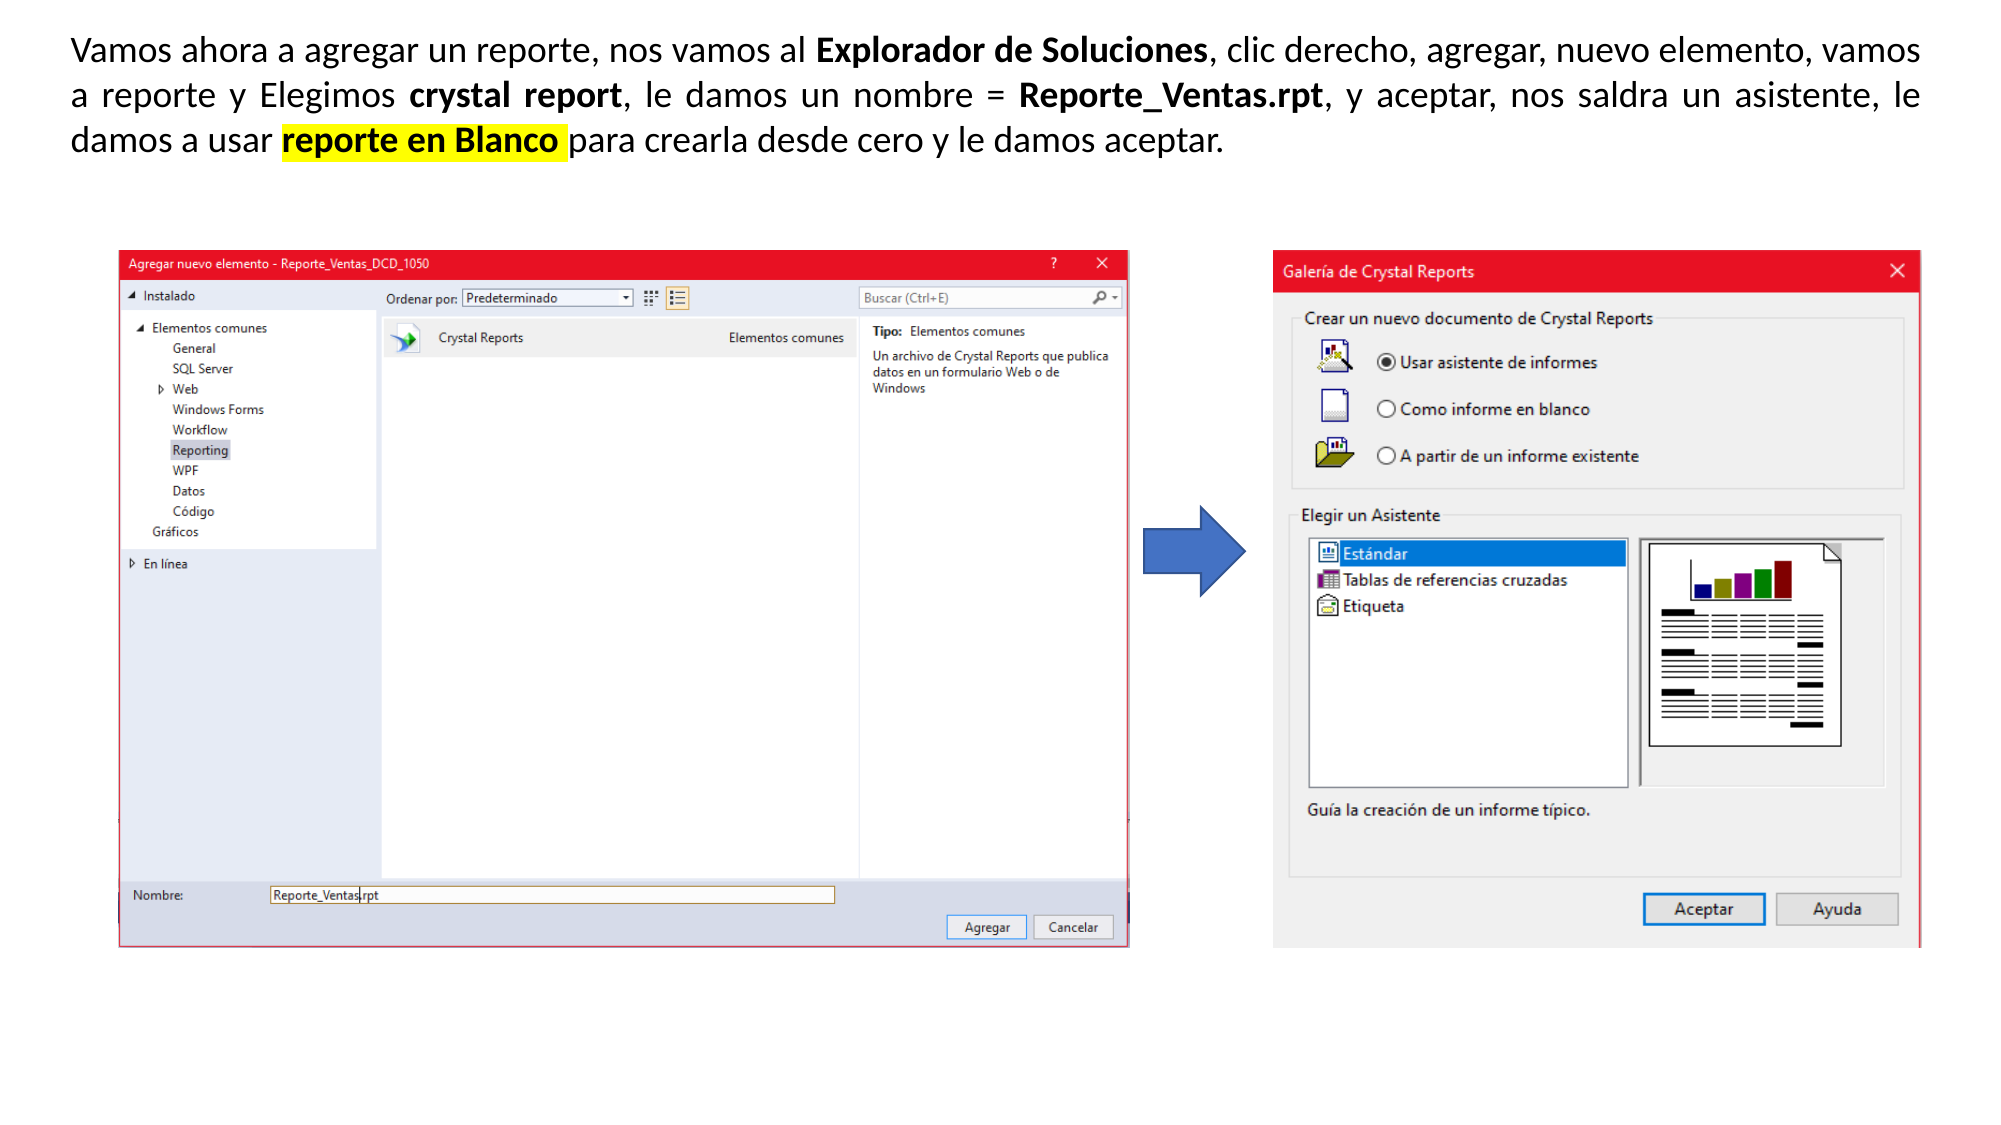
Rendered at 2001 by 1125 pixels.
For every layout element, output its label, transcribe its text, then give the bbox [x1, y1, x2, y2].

text_box [1143, 504, 1247, 598]
picture [118, 250, 1130, 948]
picture [1273, 250, 1922, 948]
text_box Vamos ahora a agregar un reporte, nos vamos al Explorador de Soluciones, clic derecho, agregar, nuevo elemento, vamos a reporte y Elegimos crystal report, le damos un nombre = Reporte_Ventas.rpt, y aceptar, nos saldra un asistente, le damos a usar reporte en Blanco para crearla desde cero y le damos aceptar. [55, 17, 1937, 168]
